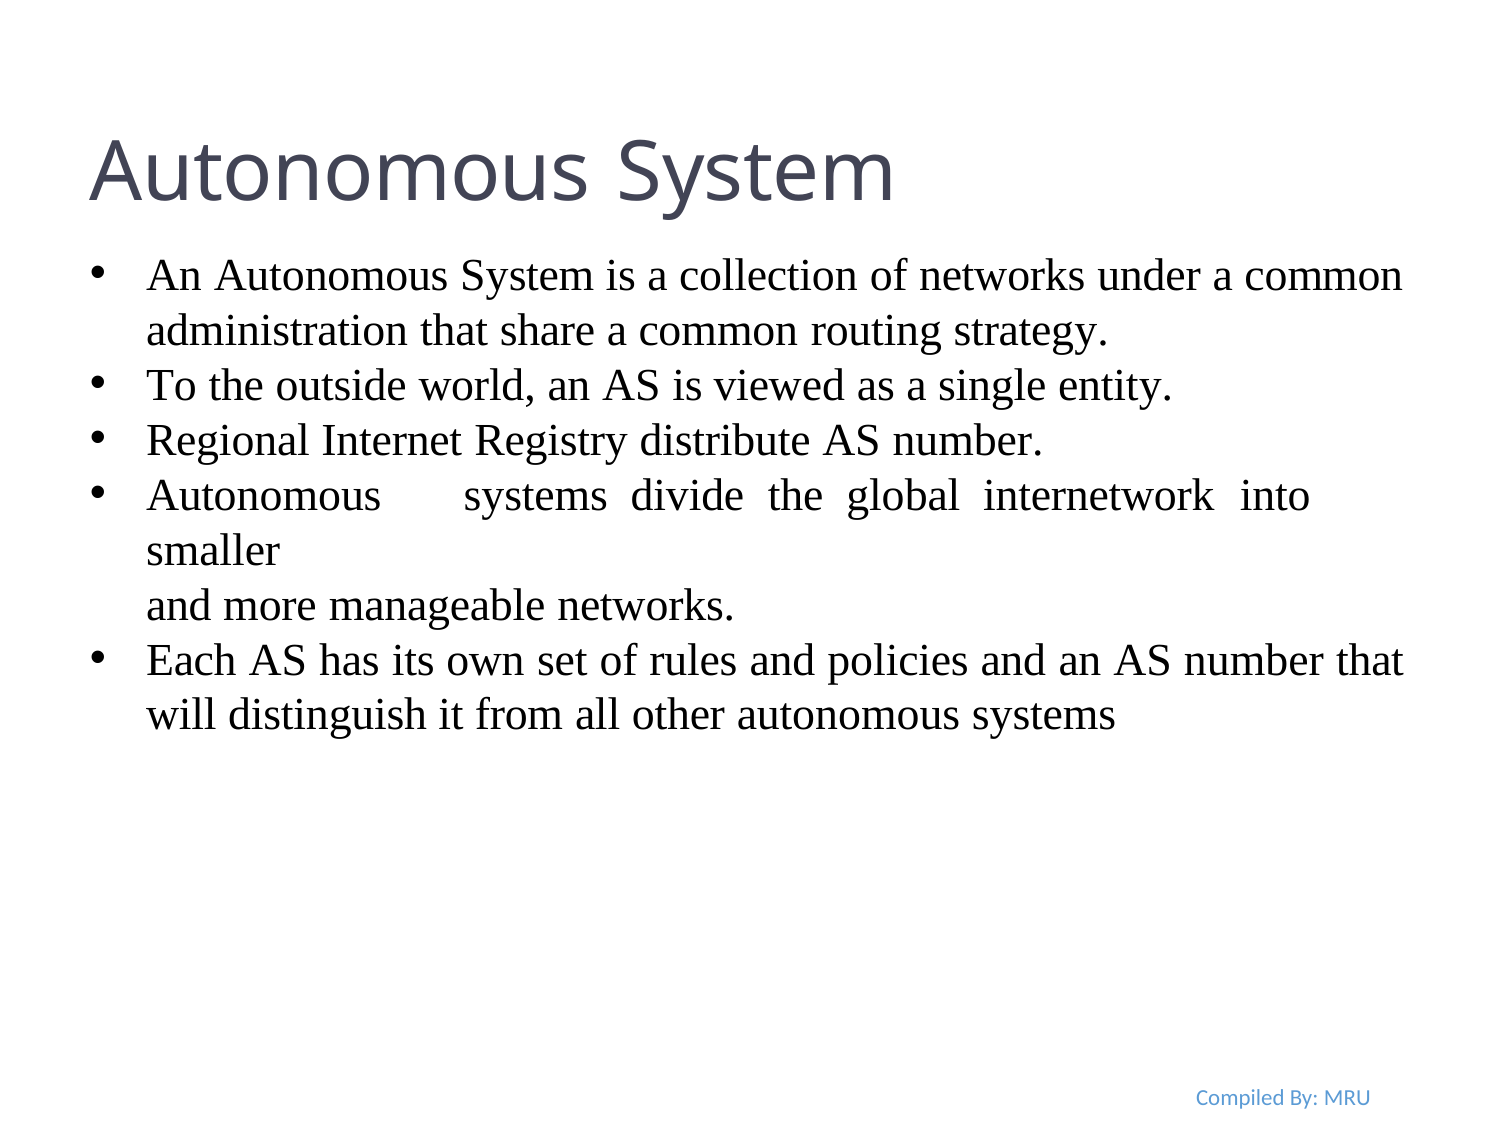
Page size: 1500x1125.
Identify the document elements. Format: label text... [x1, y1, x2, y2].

text_box Compiled By: MRU [1181, 1074, 1477, 1119]
text_box Autonomous System An Autonomous System is a collection of networks under a common administration that share a common routing strategy. To the outside world, an AS is viewed as a single entity. Regional Internet Registry distribute AS number. Autonomous systems divide the global internetwork into smaller and more manageable networks. Each AS has its own set of rules and policies and an AS number that will distinguish it from all other autonomous systems [87, 82, 1413, 740]
